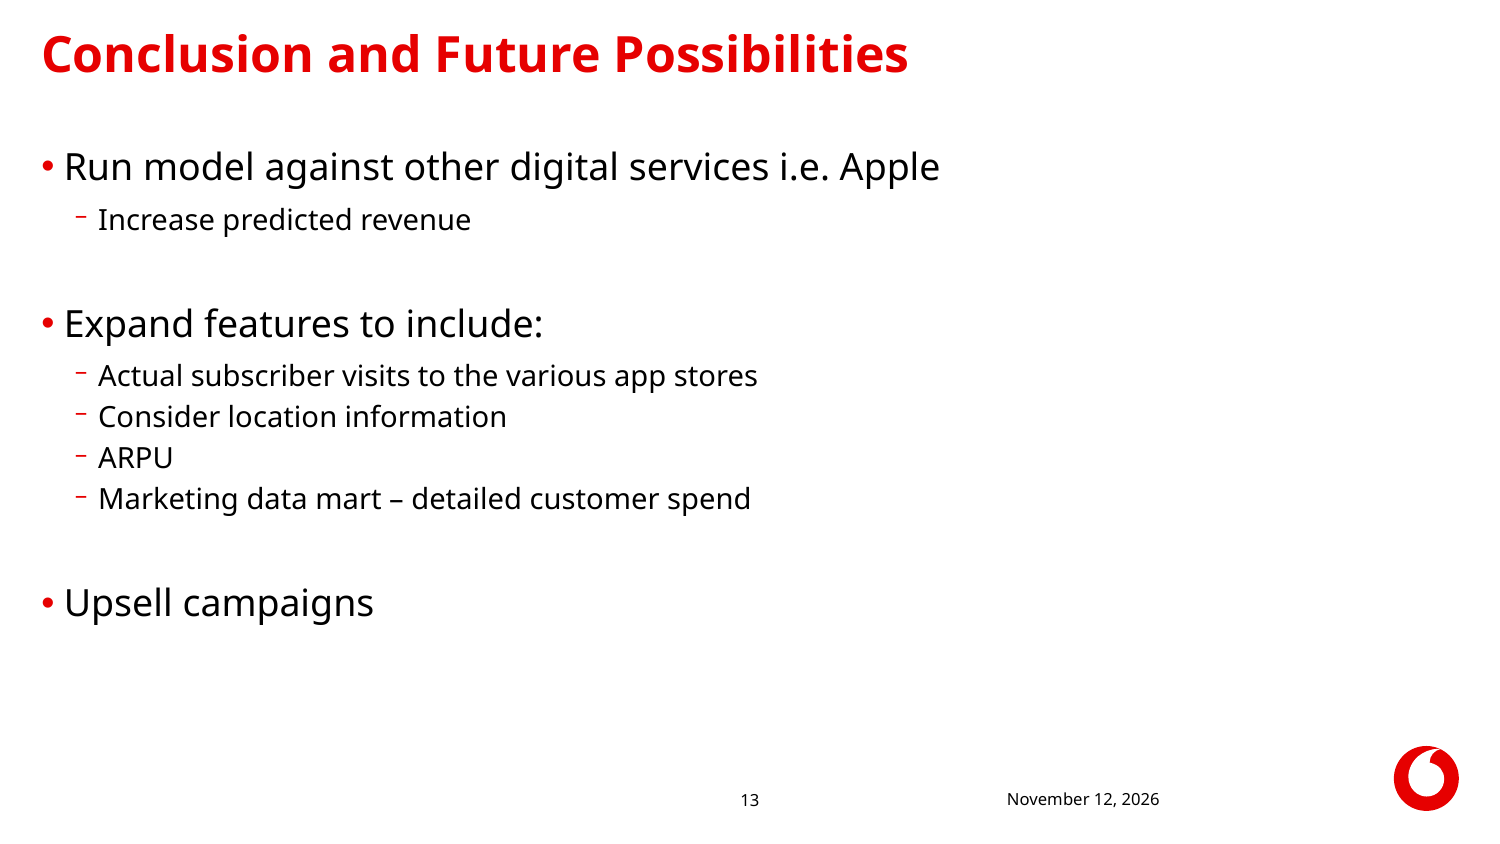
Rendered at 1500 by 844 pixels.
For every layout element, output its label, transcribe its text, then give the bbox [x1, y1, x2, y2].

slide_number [1006, 772, 1357, 813]
title Conclusion and Future Possibilities [41, 33, 1114, 143]
slide_number 13 [716, 773, 784, 813]
list Run model against other digital services i.e. Apple Increase predicted revenue Expand features to include: Actual subscriber visits to the various app stores Consider location information ARPU Marketing data mart – detailed customer spend Upsell campaigns [41, 143, 1459, 735]
